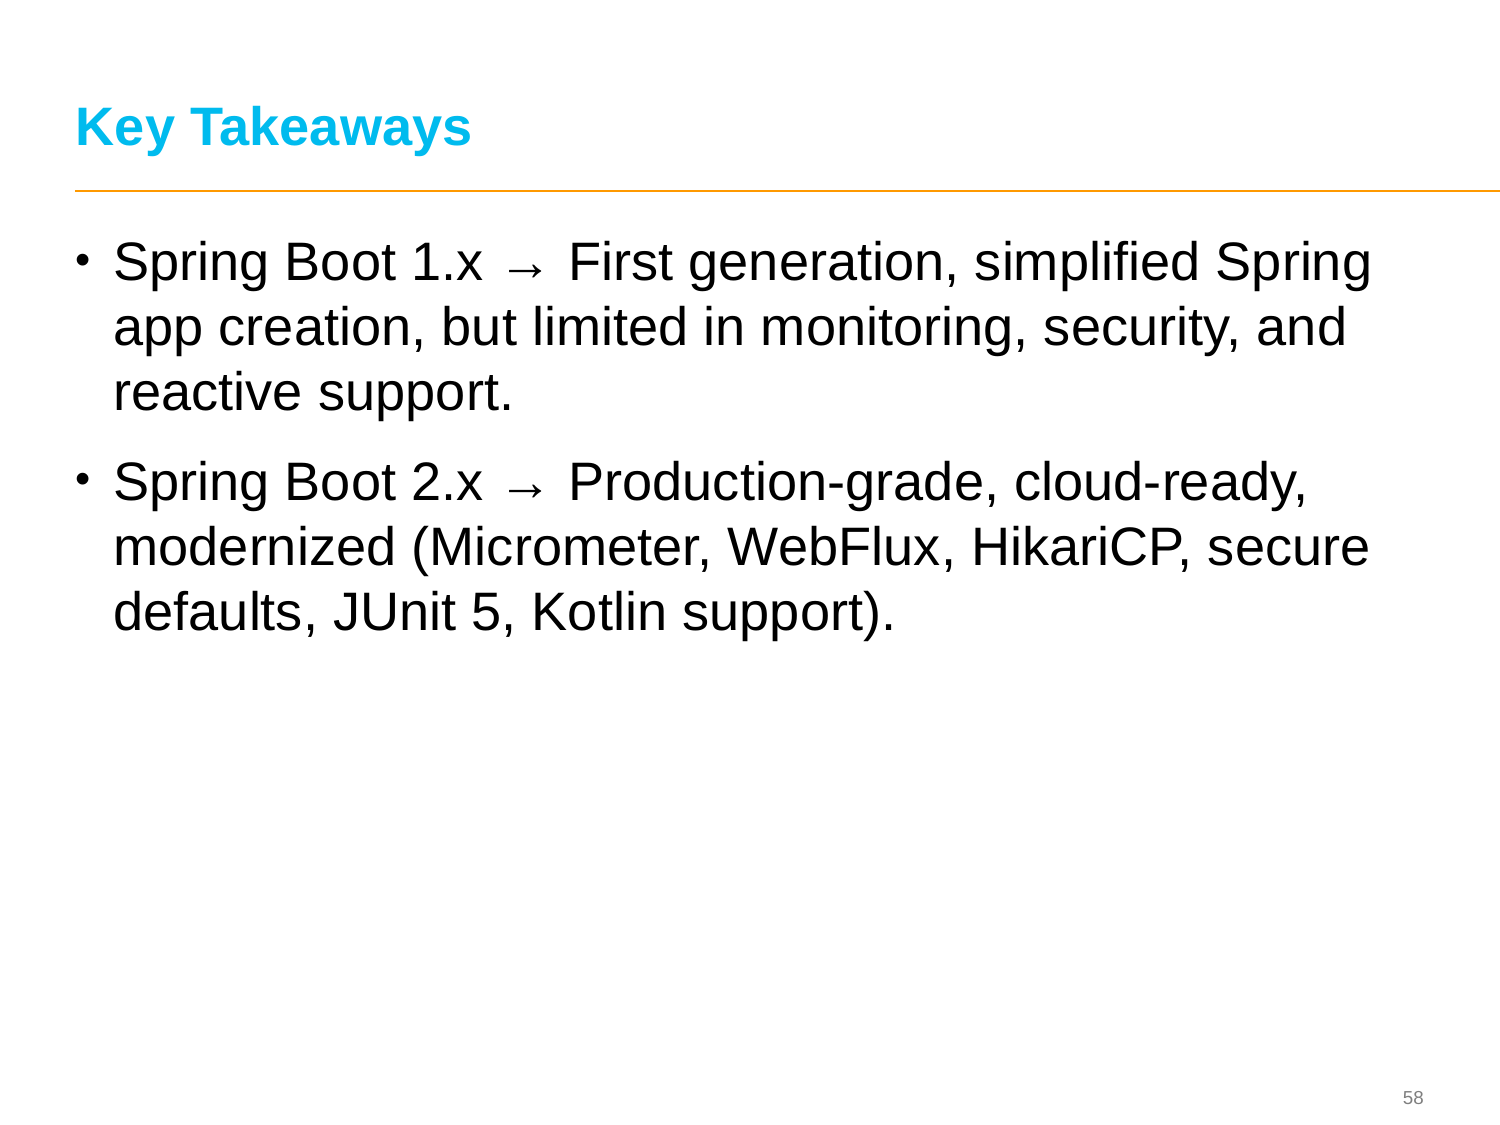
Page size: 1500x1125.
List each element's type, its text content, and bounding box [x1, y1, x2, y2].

title Key Takeaways [75, 27, 1422, 157]
list Spring Boot 1.x → First generation, simplified Spring app creation, but limited in monitoring, security, and reactive support. Spring Boot 2.x → Production-grade, cloud-ready, modernized (Micrometer, WebFlux, HikariCP, secure defaults, JUnit 5, Kotlin support). [75, 226, 1425, 1018]
